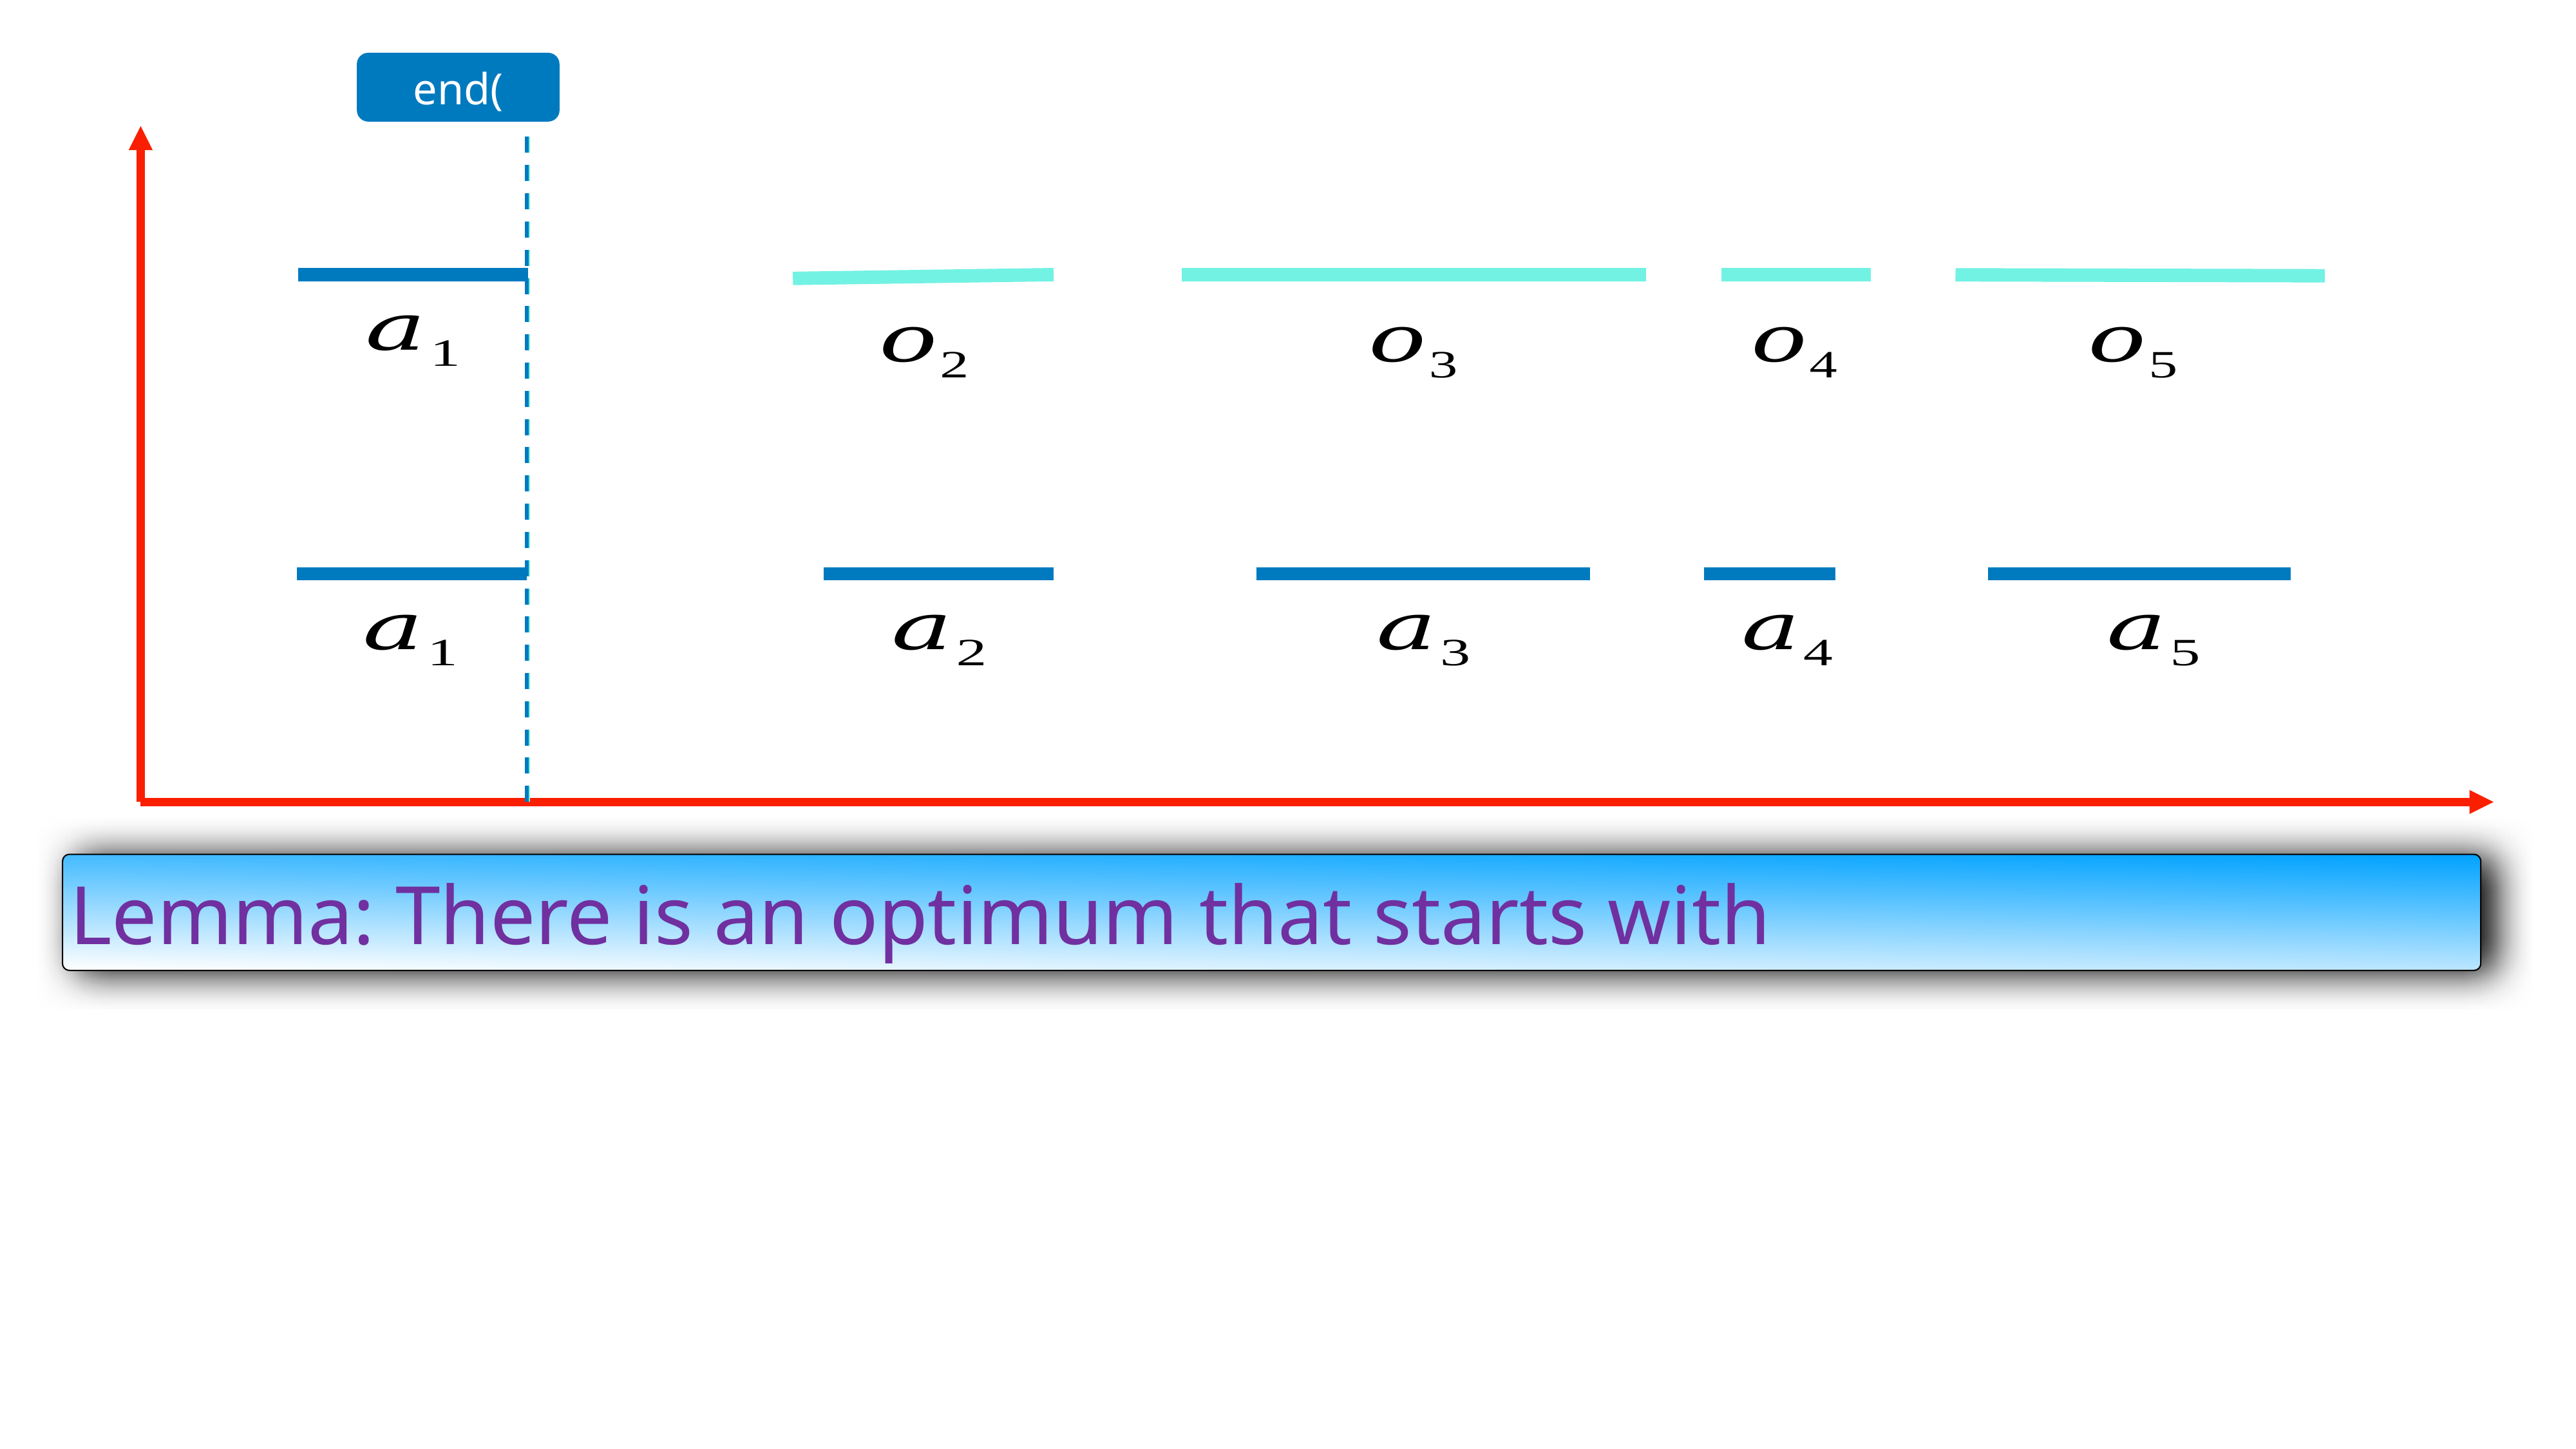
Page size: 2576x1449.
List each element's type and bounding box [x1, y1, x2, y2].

text_box [792, 274, 1054, 279]
